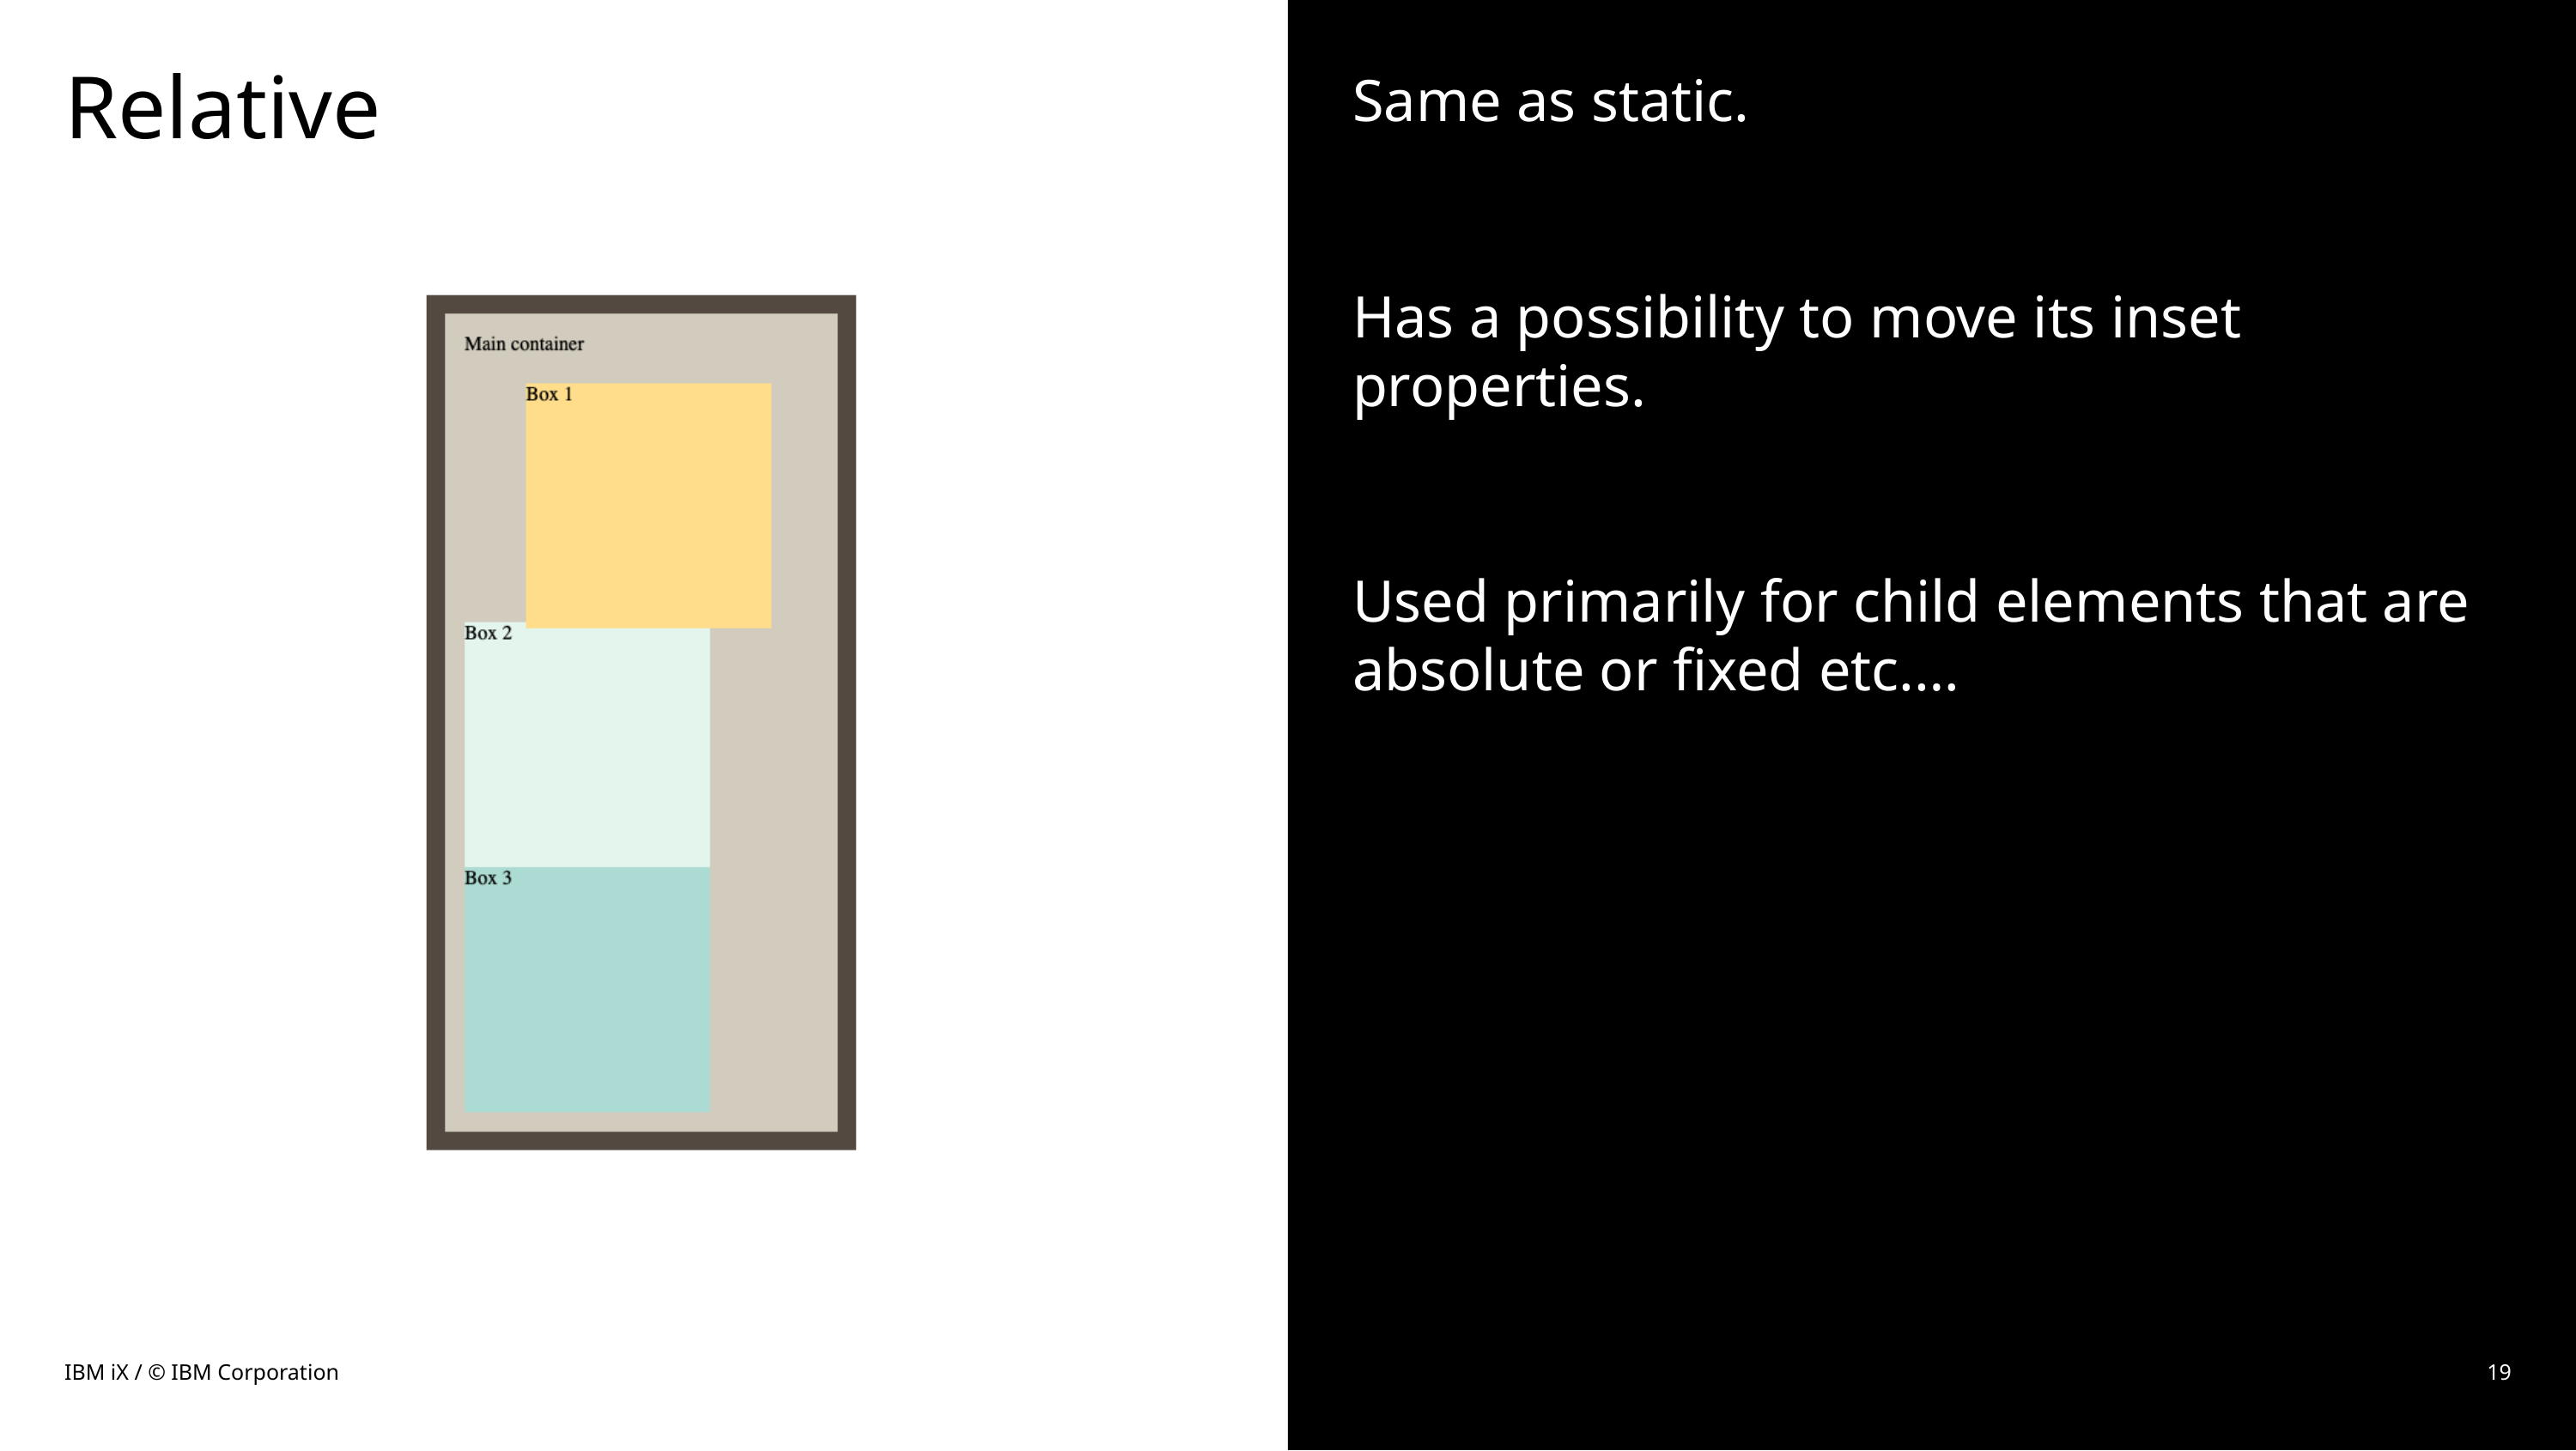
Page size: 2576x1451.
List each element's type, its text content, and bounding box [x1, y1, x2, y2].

slide_number 19 [1996, 1350, 2512, 1397]
title Relative [64, 64, 1224, 1270]
footer IBM iX / © IBM Corporation [64, 1350, 1224, 1397]
list Same as static. Has a possibility to move its inset properties. Used primarily for child elements that are absolute or fixed etc.… [1352, 64, 2512, 1270]
picture [418, 287, 870, 1163]
